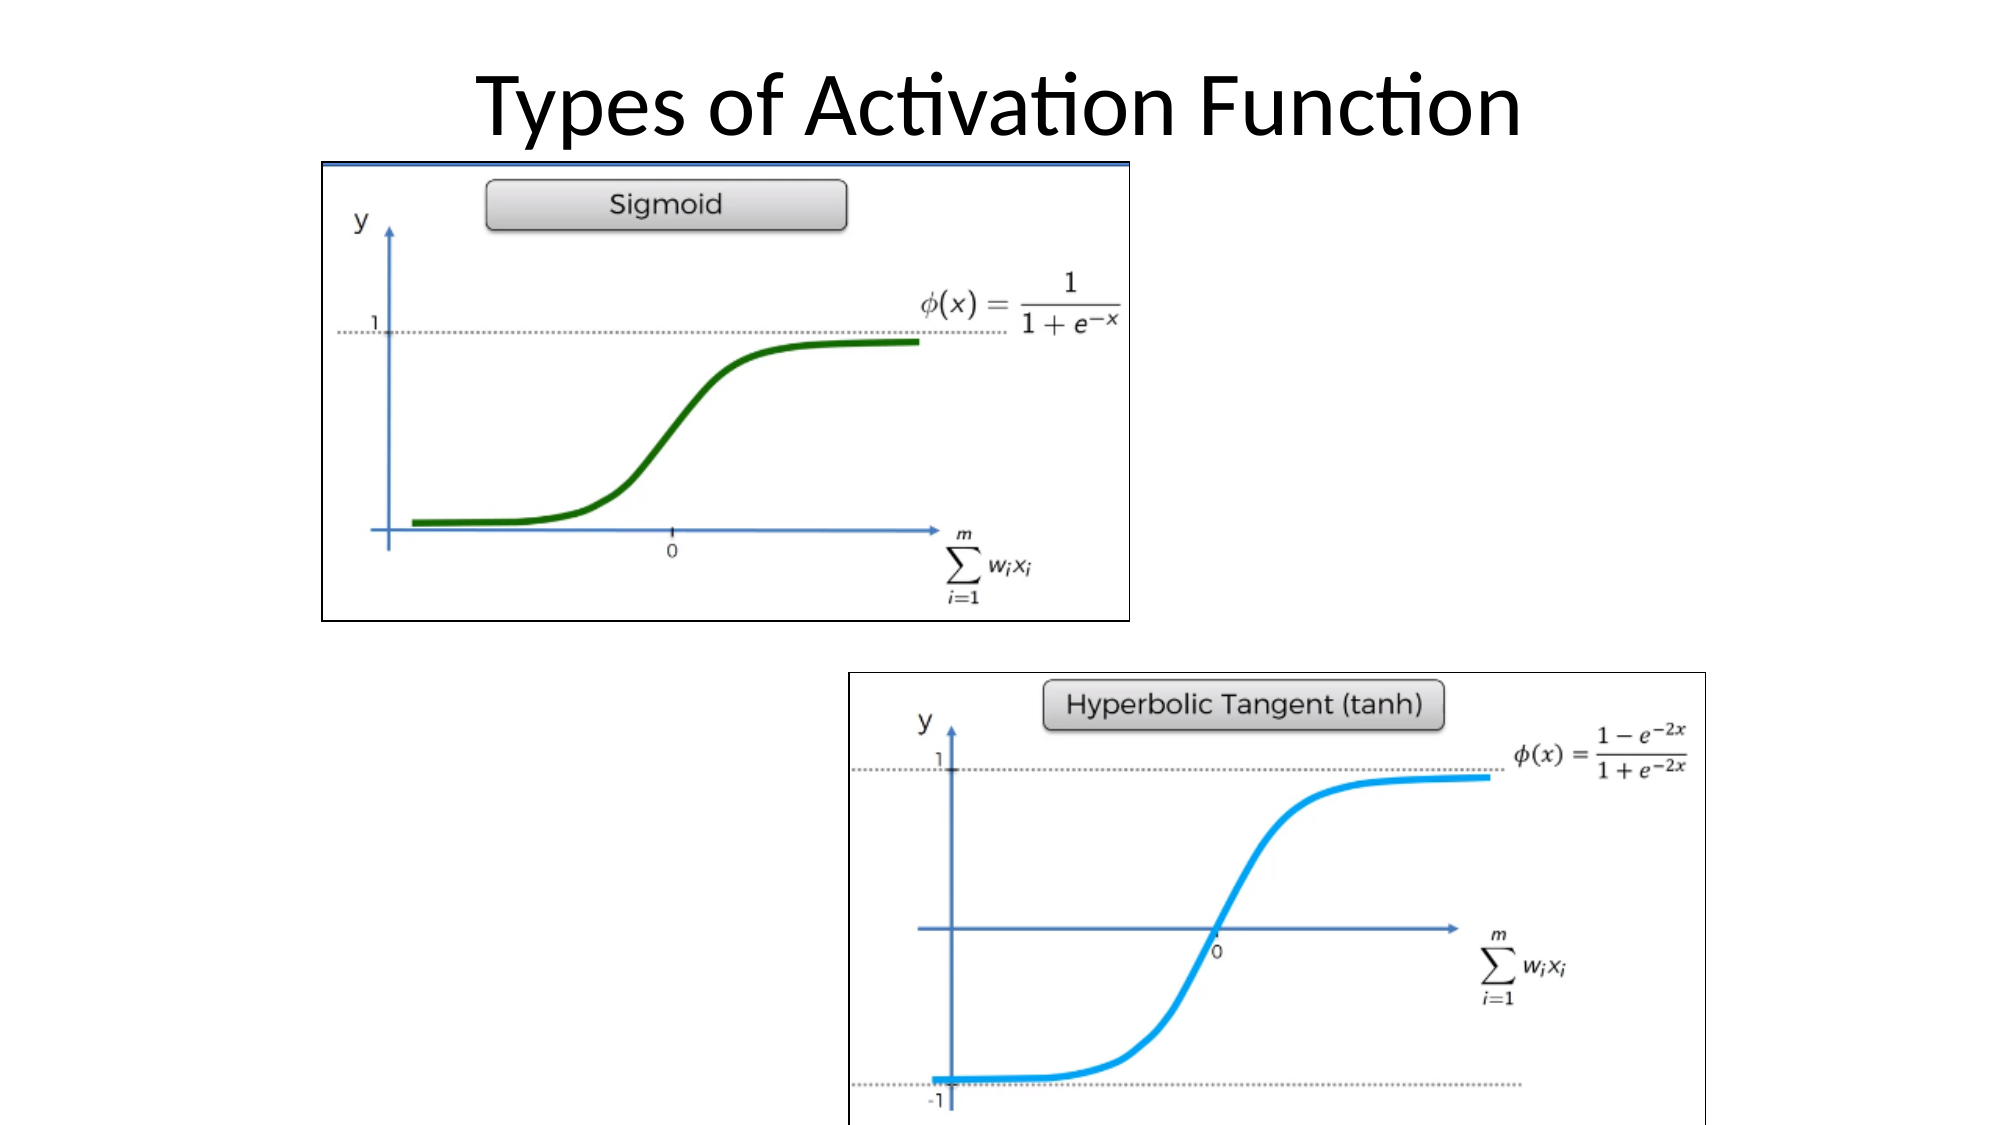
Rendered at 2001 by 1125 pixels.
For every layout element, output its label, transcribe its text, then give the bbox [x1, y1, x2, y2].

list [849, 673, 1705, 1125]
picture [322, 162, 1130, 621]
title Types of Activation Function [324, 4, 1675, 192]
